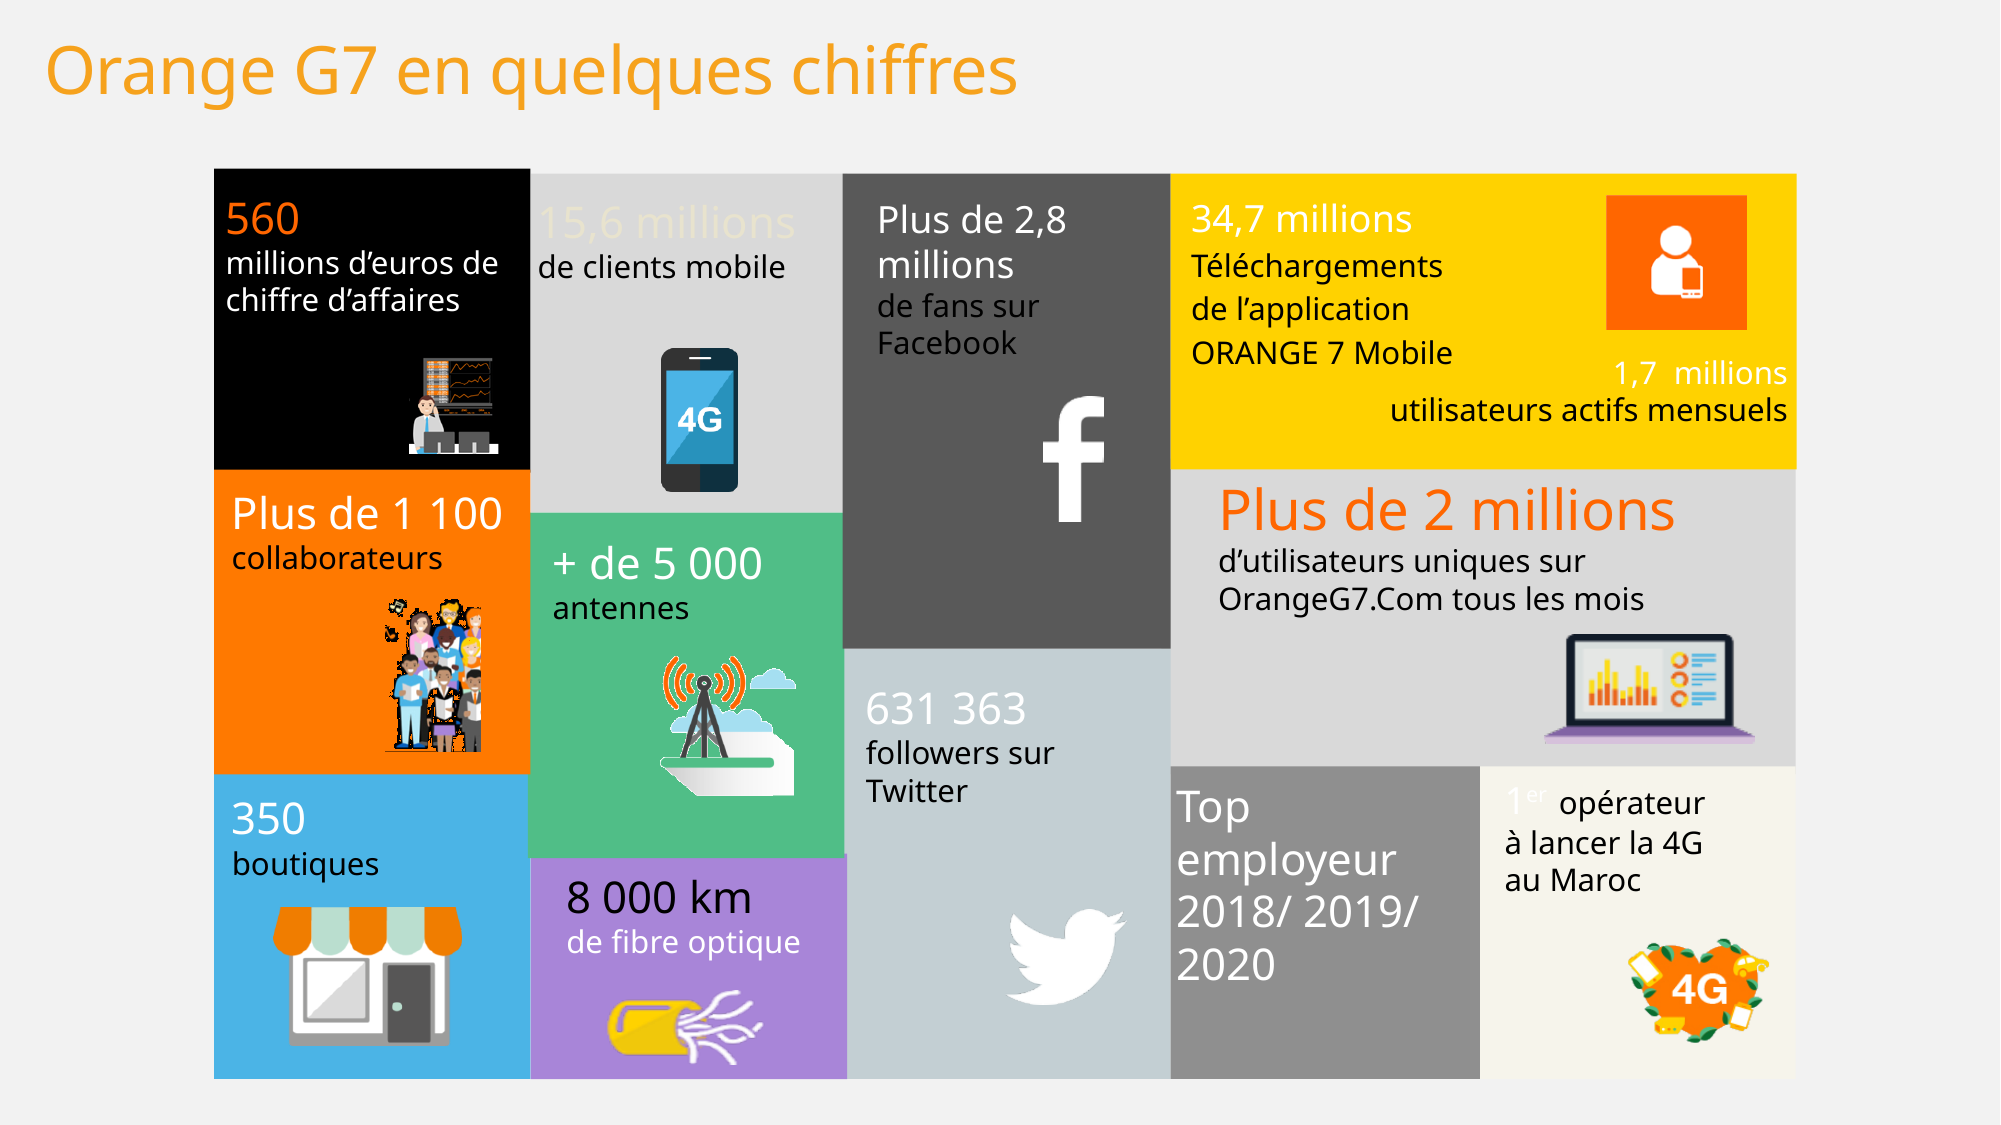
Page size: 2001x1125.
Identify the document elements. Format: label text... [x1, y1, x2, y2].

text_box Orange G7 en quelques chiffres [24, 26, 1954, 119]
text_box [210, 168, 1804, 1080]
